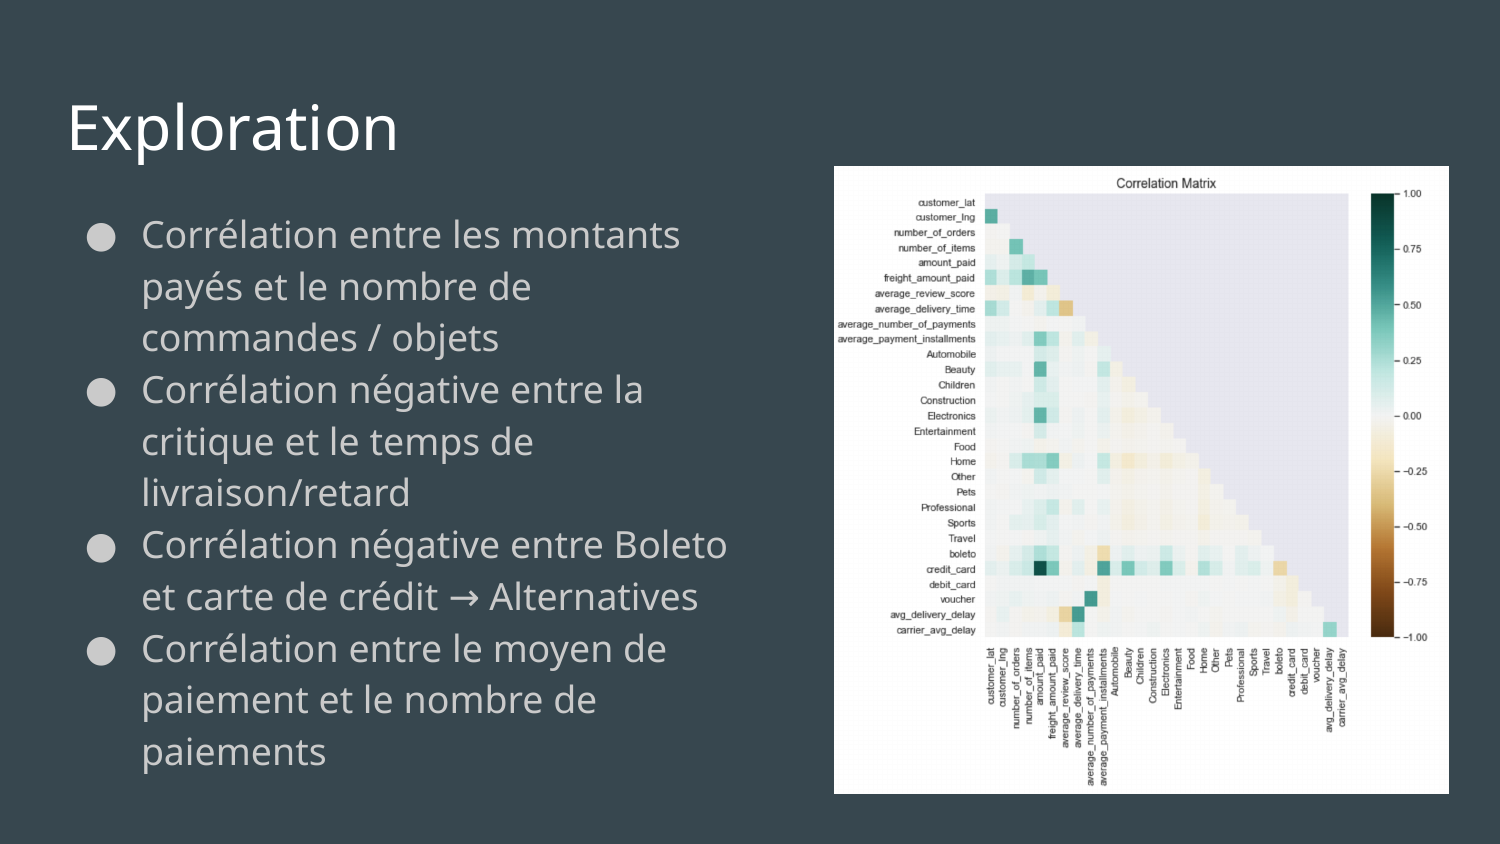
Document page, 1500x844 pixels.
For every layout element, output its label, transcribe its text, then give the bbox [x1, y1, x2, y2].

title Exploration [51, 72, 1449, 167]
list Corrélation entre les montants payés et le nombre de commandes / objets Corrélation négative entre la critique et le temps de livraison/retard Corrélation négative entre Boleto et carte de crédit → Alternatives Corrélation entre le moyen de paiement et le nombre de paiements [51, 189, 750, 750]
picture [834, 166, 1450, 794]
